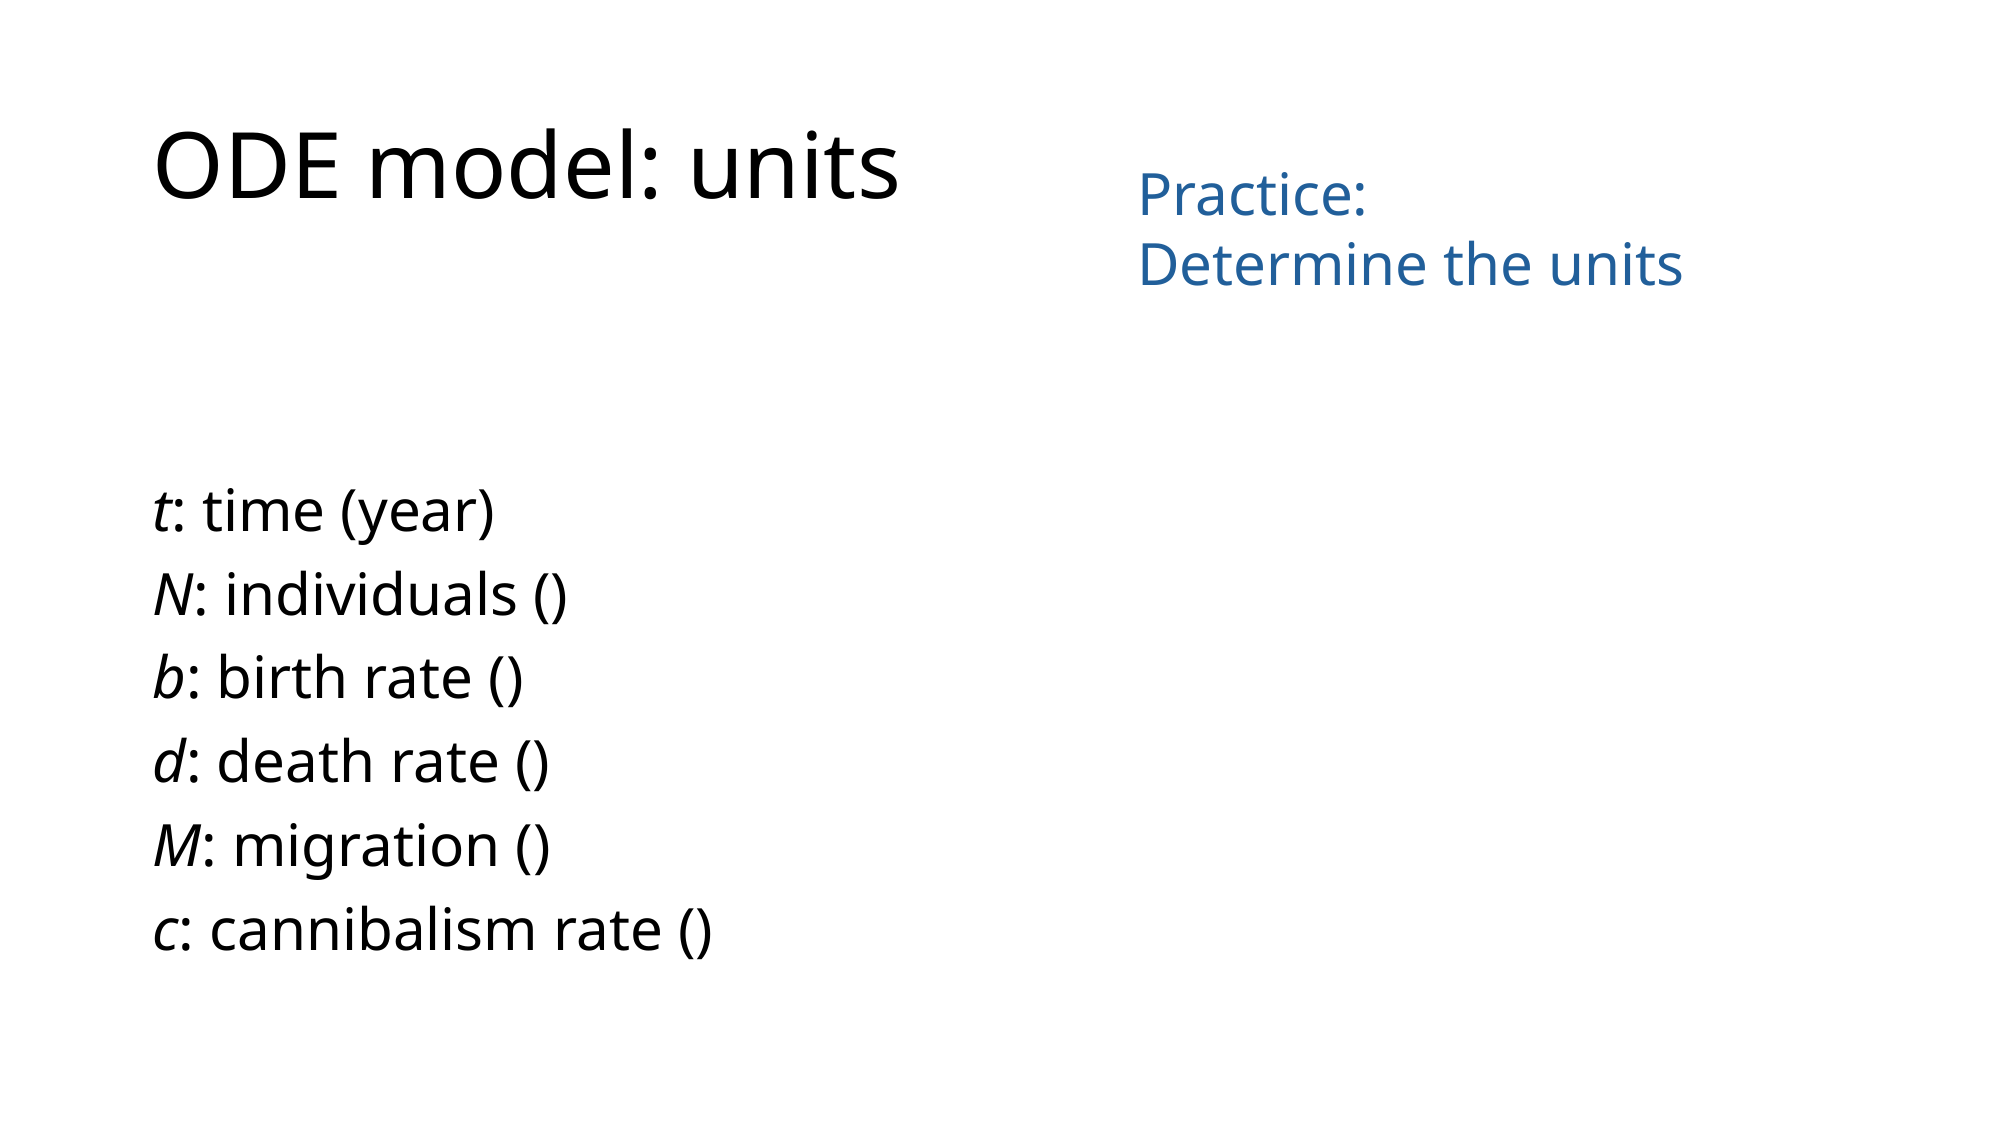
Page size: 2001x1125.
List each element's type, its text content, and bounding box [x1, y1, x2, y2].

text_box Practice: Determine the units [1122, 149, 1700, 305]
title ODE model: units [137, 59, 1863, 278]
